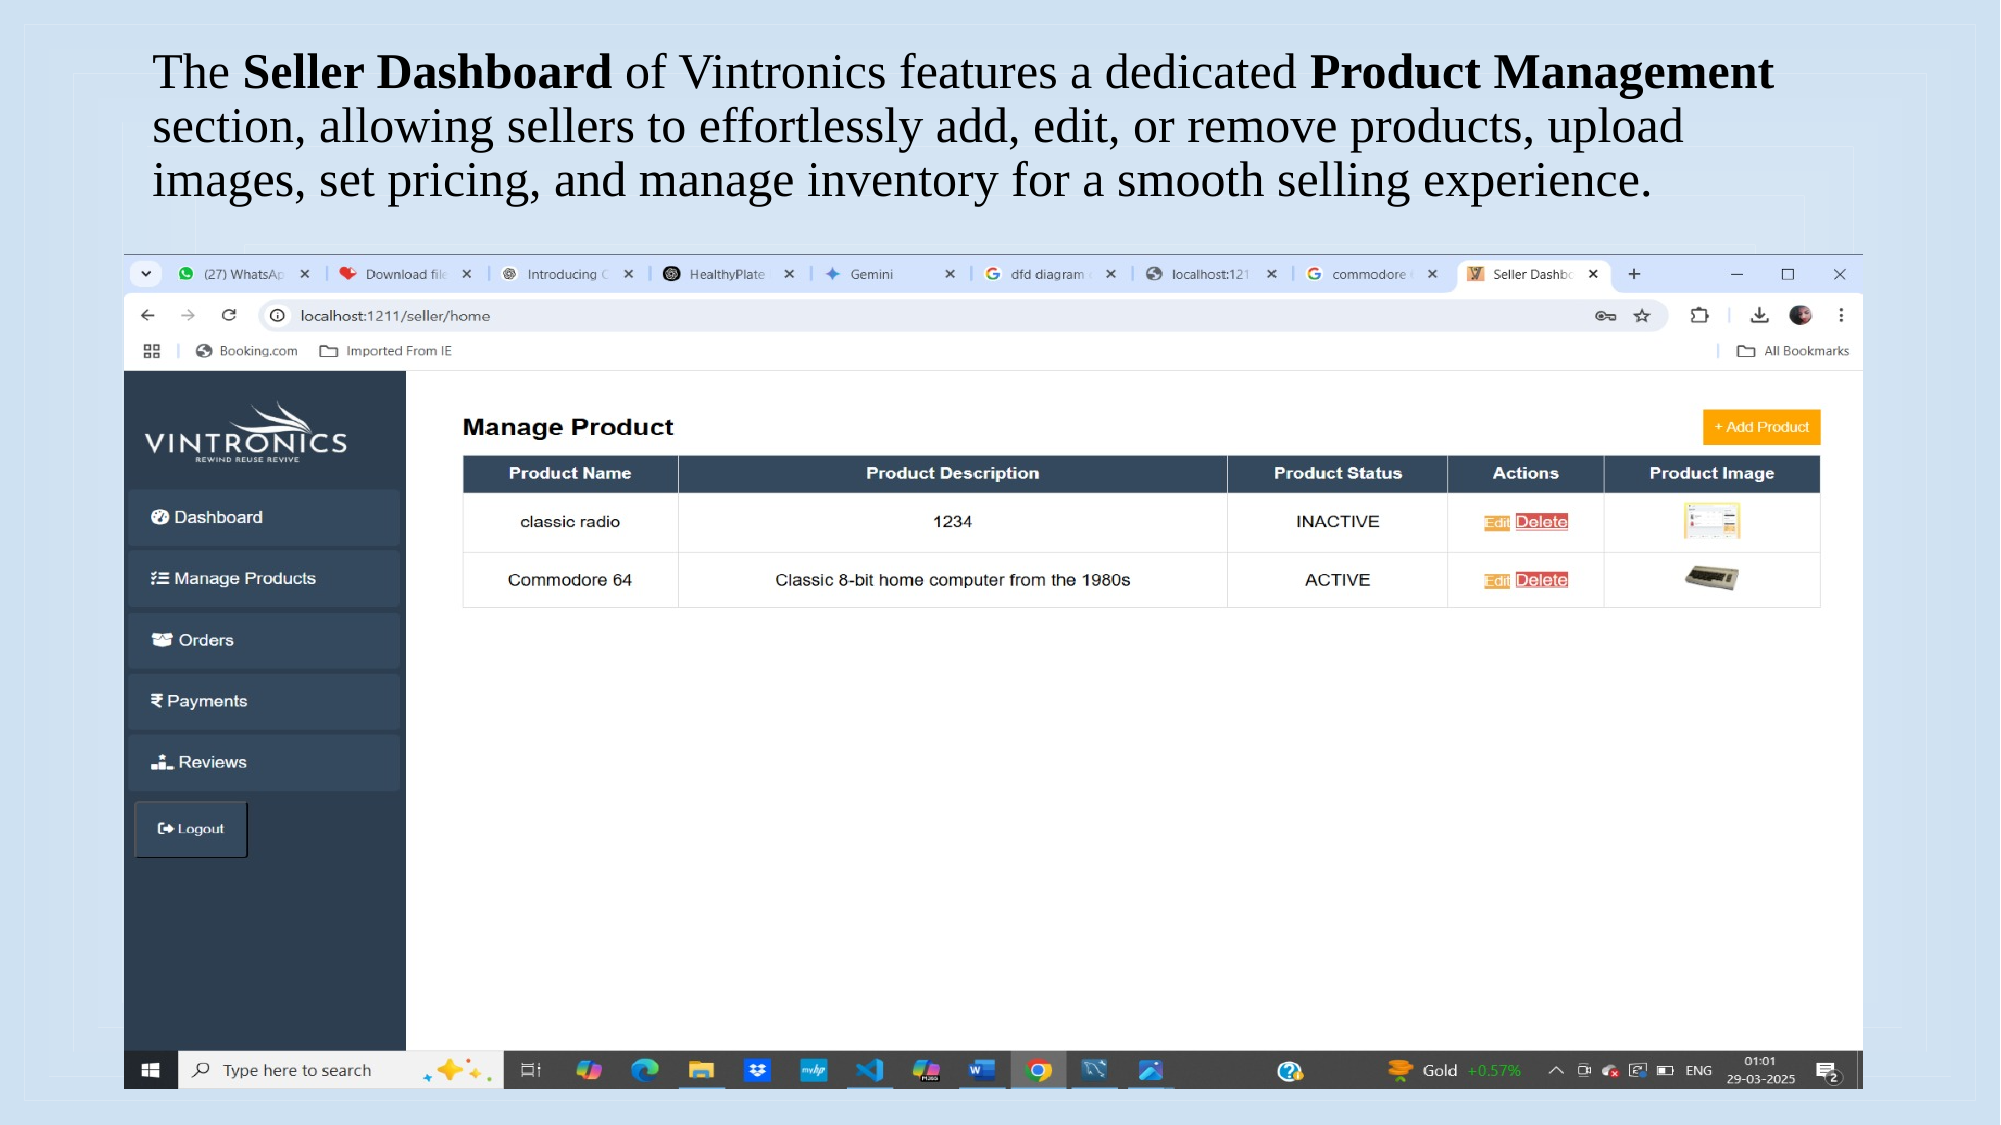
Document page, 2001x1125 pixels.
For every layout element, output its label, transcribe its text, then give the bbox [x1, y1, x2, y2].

title The Seller Dashboard of Vintronics features a dedicated Product Management section, allowing sellers to effortlessly add, edit, or remove products, upload images, set pricing, and manage inventory for a smooth selling experience. [137, 17, 1863, 236]
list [124, 254, 1863, 1089]
